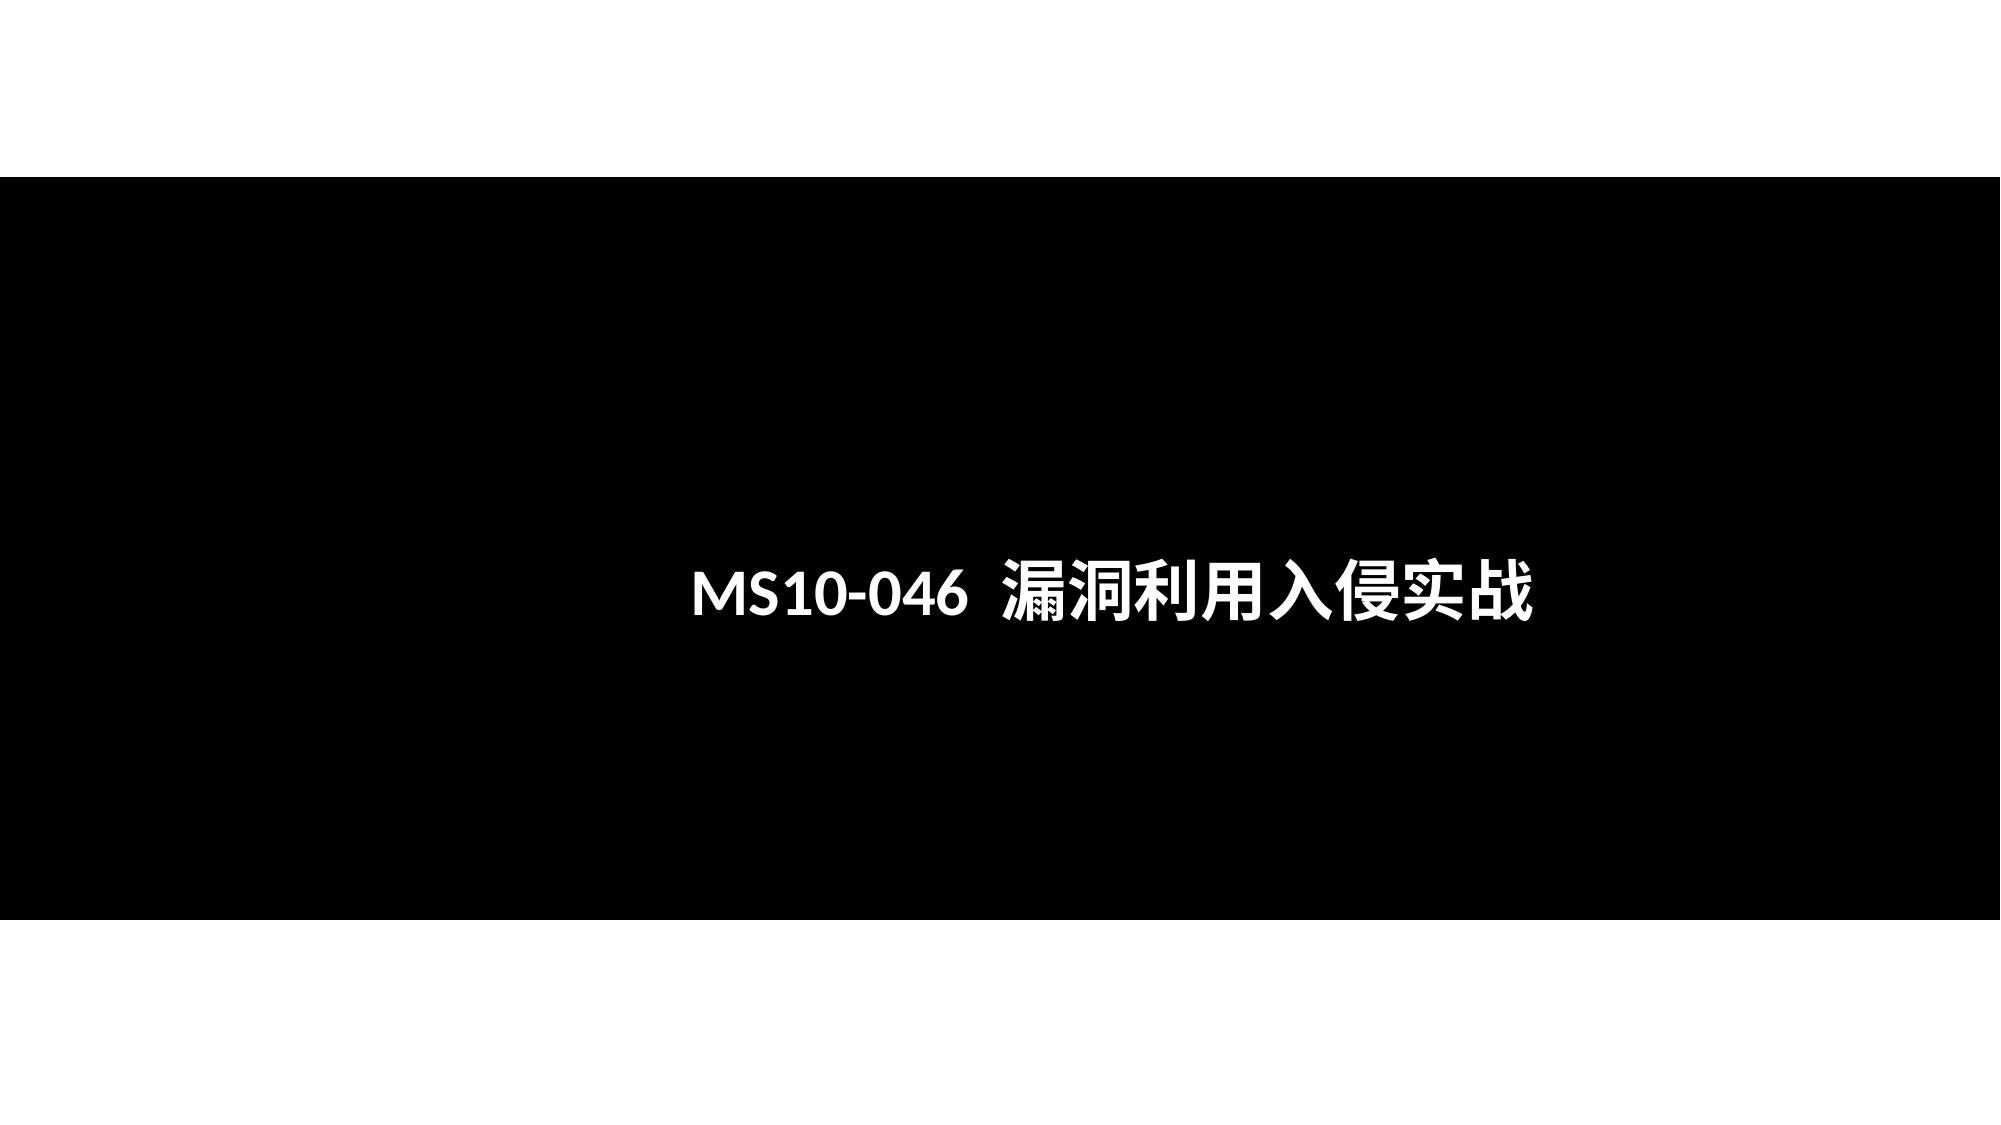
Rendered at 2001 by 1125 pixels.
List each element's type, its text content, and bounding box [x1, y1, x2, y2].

list MS10-046 漏洞利用入侵实战 [0, 177, 2000, 920]
